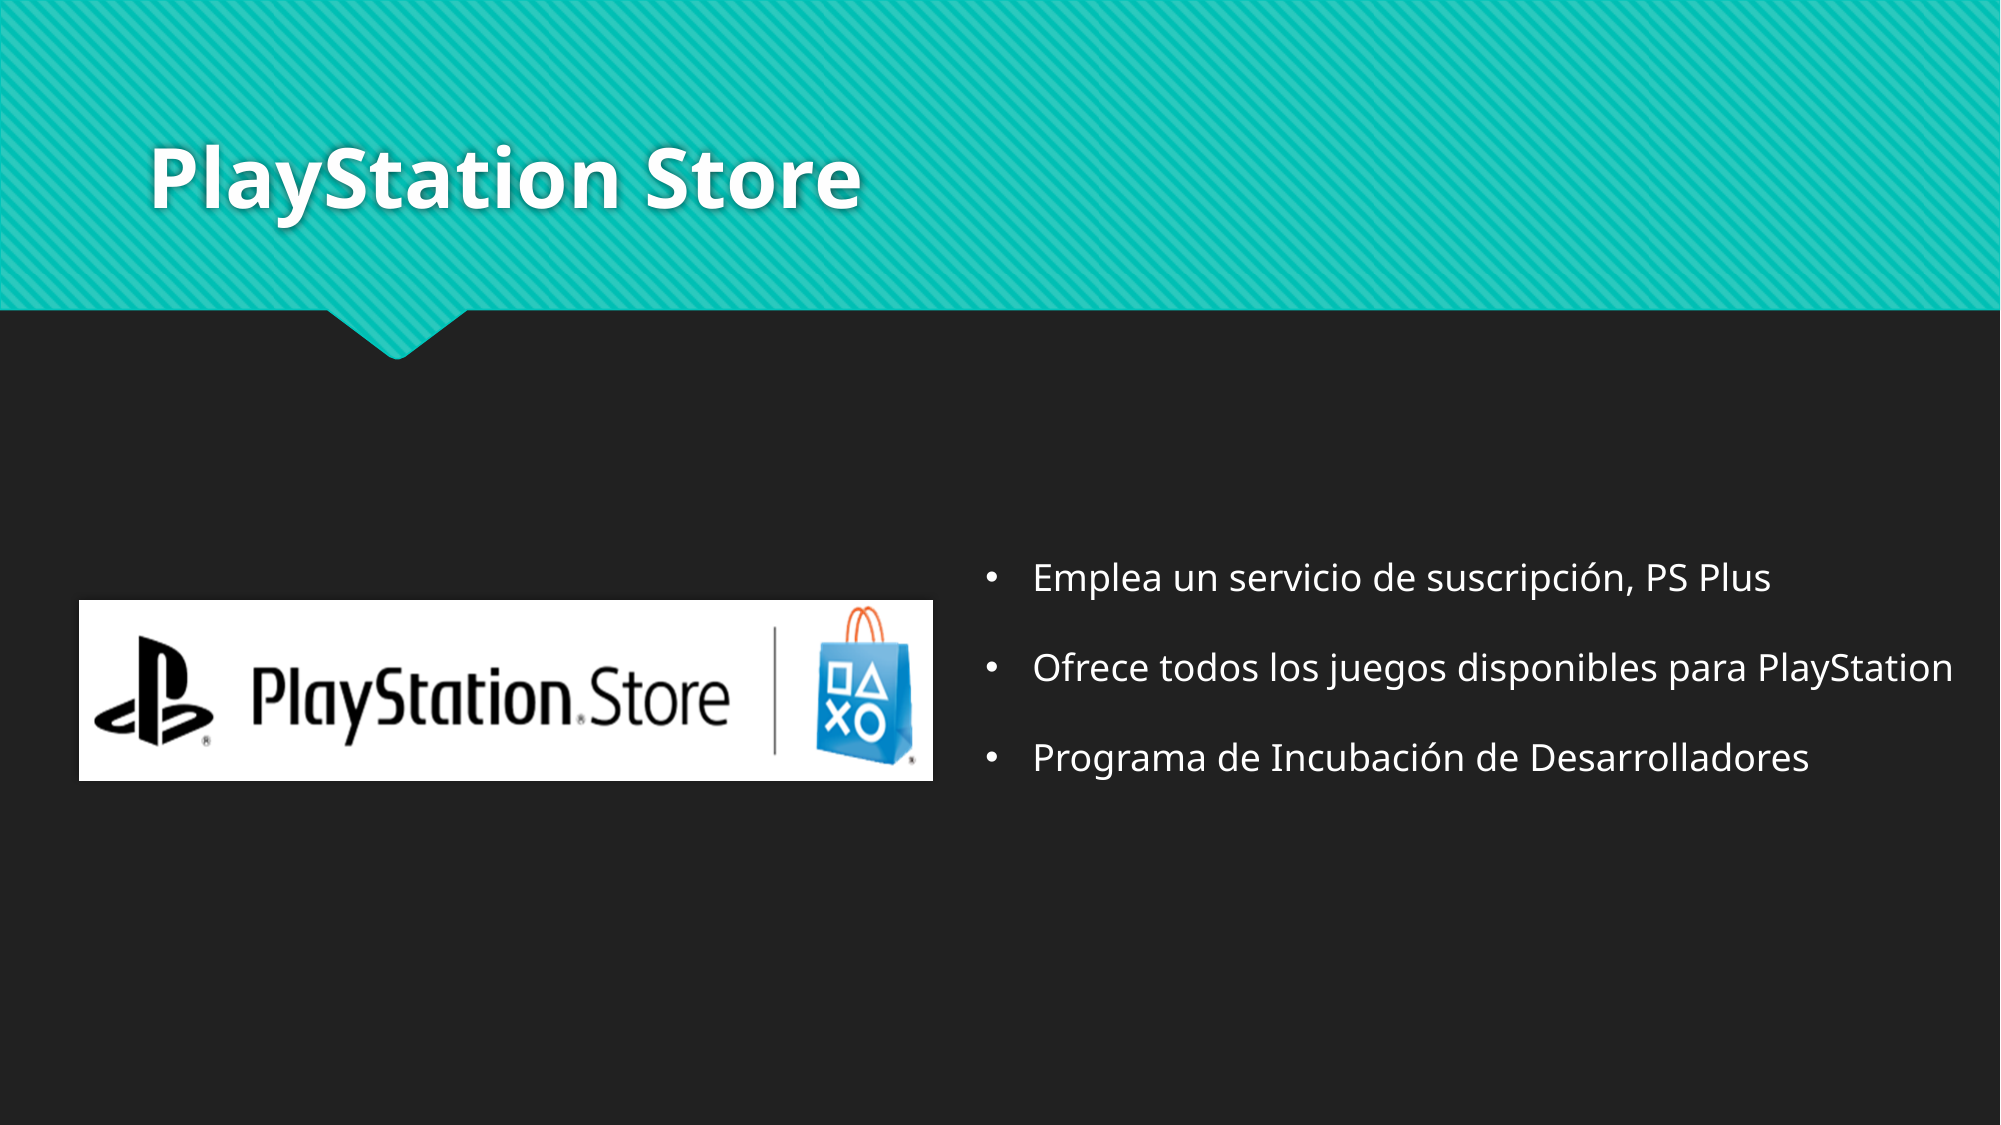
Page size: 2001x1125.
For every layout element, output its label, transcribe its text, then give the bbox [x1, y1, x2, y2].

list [79, 600, 934, 781]
text_box Emplea un servicio de suscripción, PS Plus Ofrece todos los juegos disponibles para PlayStation Programa de Incubación de Desarrolladores [970, 546, 1981, 787]
title PlayStation Store [132, 73, 1868, 233]
